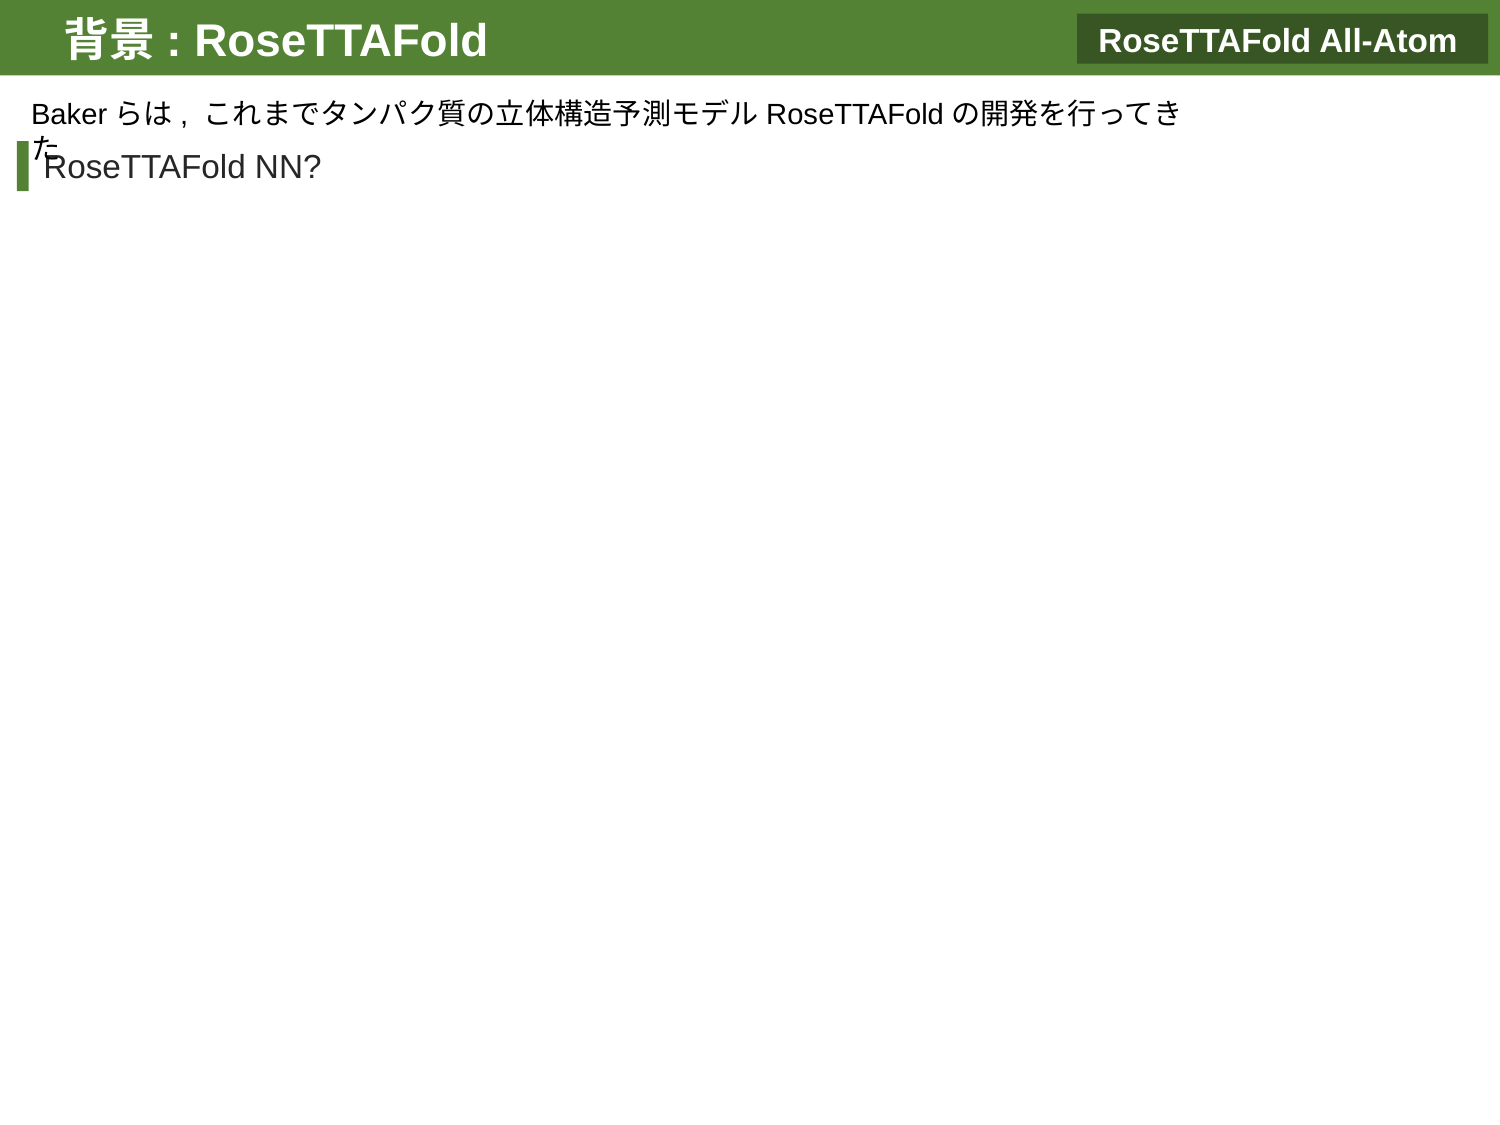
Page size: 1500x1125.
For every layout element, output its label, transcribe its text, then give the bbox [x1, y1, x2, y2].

text_box Bakerらは, これまでタンパク質の立体構造予測モデルRoseTTAFoldの開発を行ってきた [16, 88, 1225, 173]
text_box RoseTTAFold All-Atom [1076, 13, 1489, 65]
text_box [16, 173, 30, 192]
text_box 背景: RoseTTAFold [0, 0, 1500, 76]
text_box RoseTTAFold NN? [28, 173, 700, 193]
